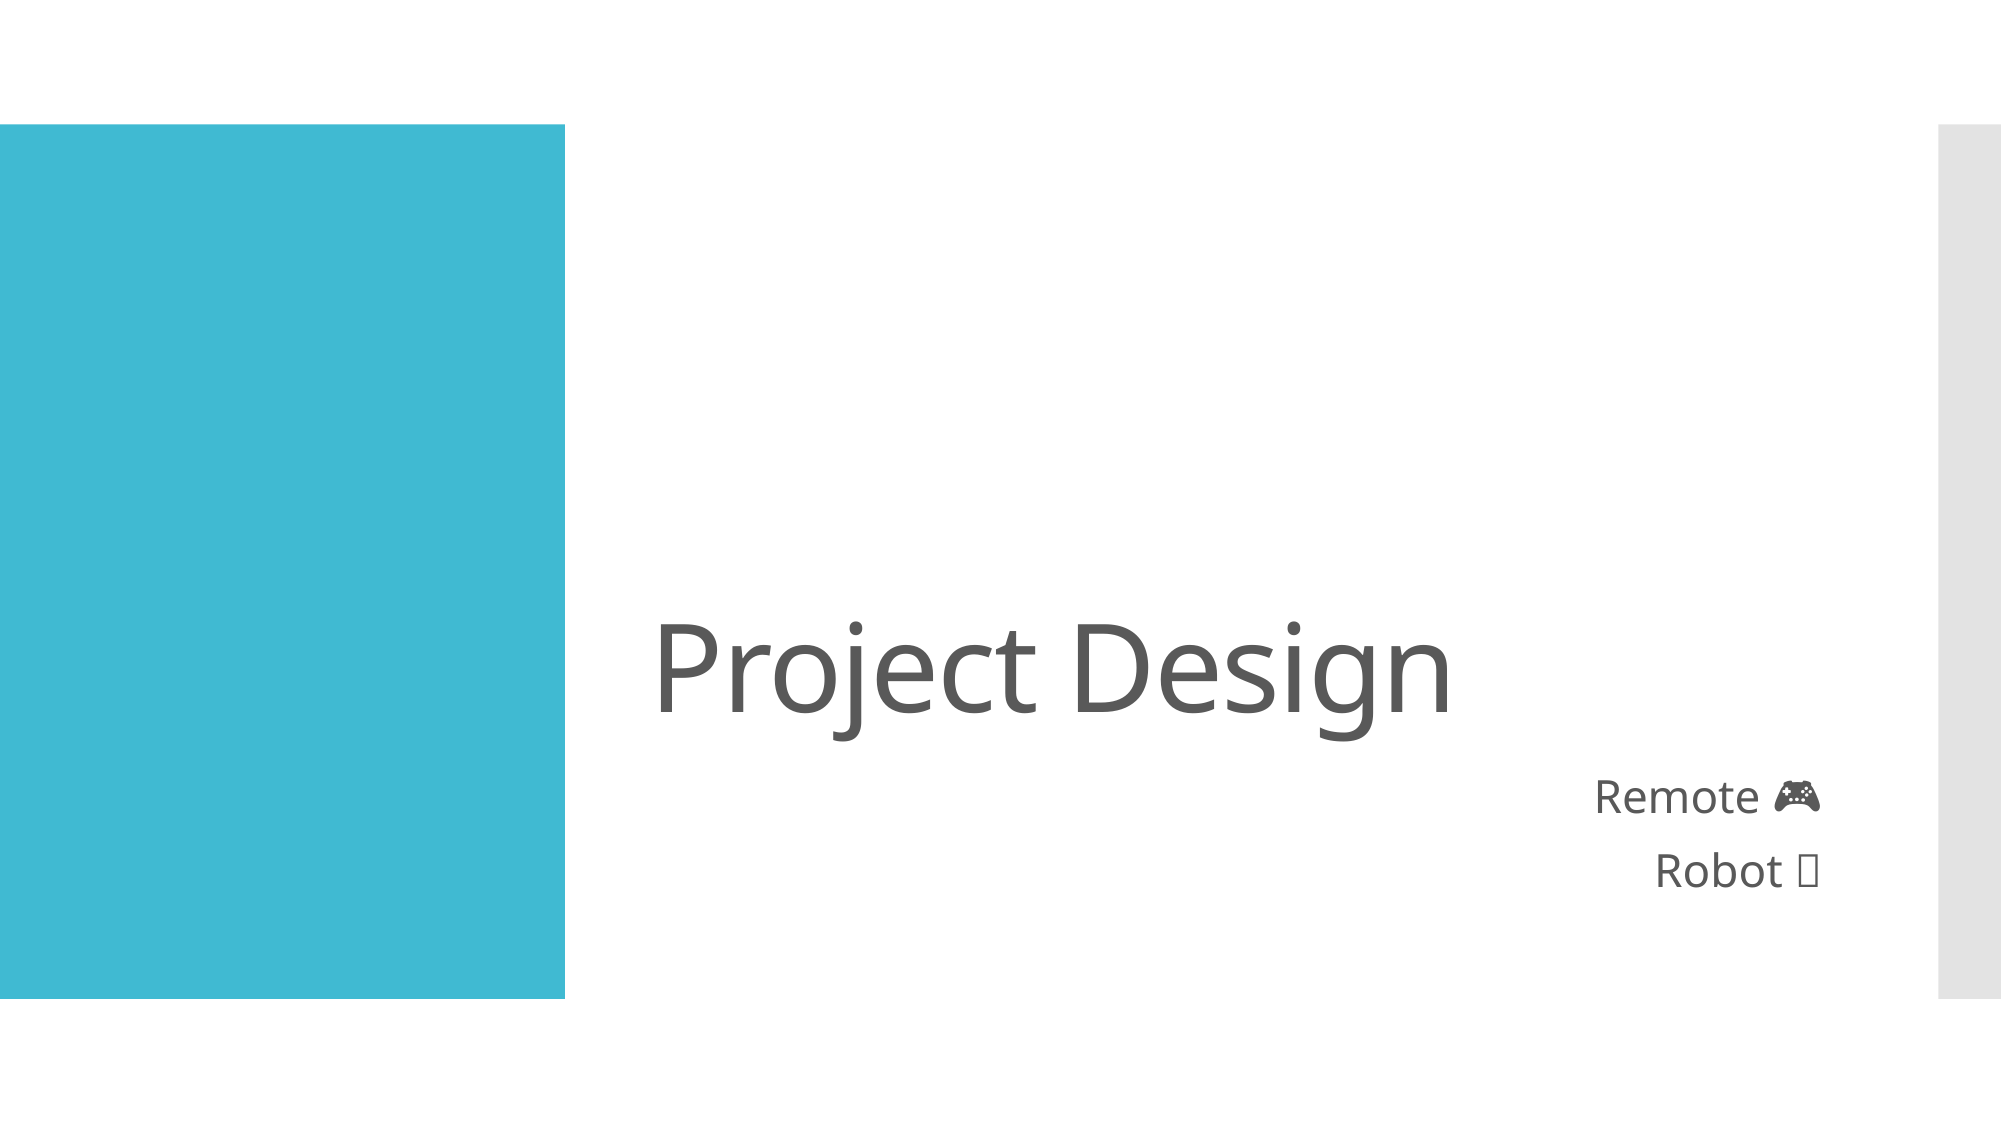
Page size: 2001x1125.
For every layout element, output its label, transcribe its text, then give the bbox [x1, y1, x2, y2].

title Project Design [634, 213, 1835, 747]
list Remote 🎮 Robot 🤖 [637, 766, 1838, 917]
